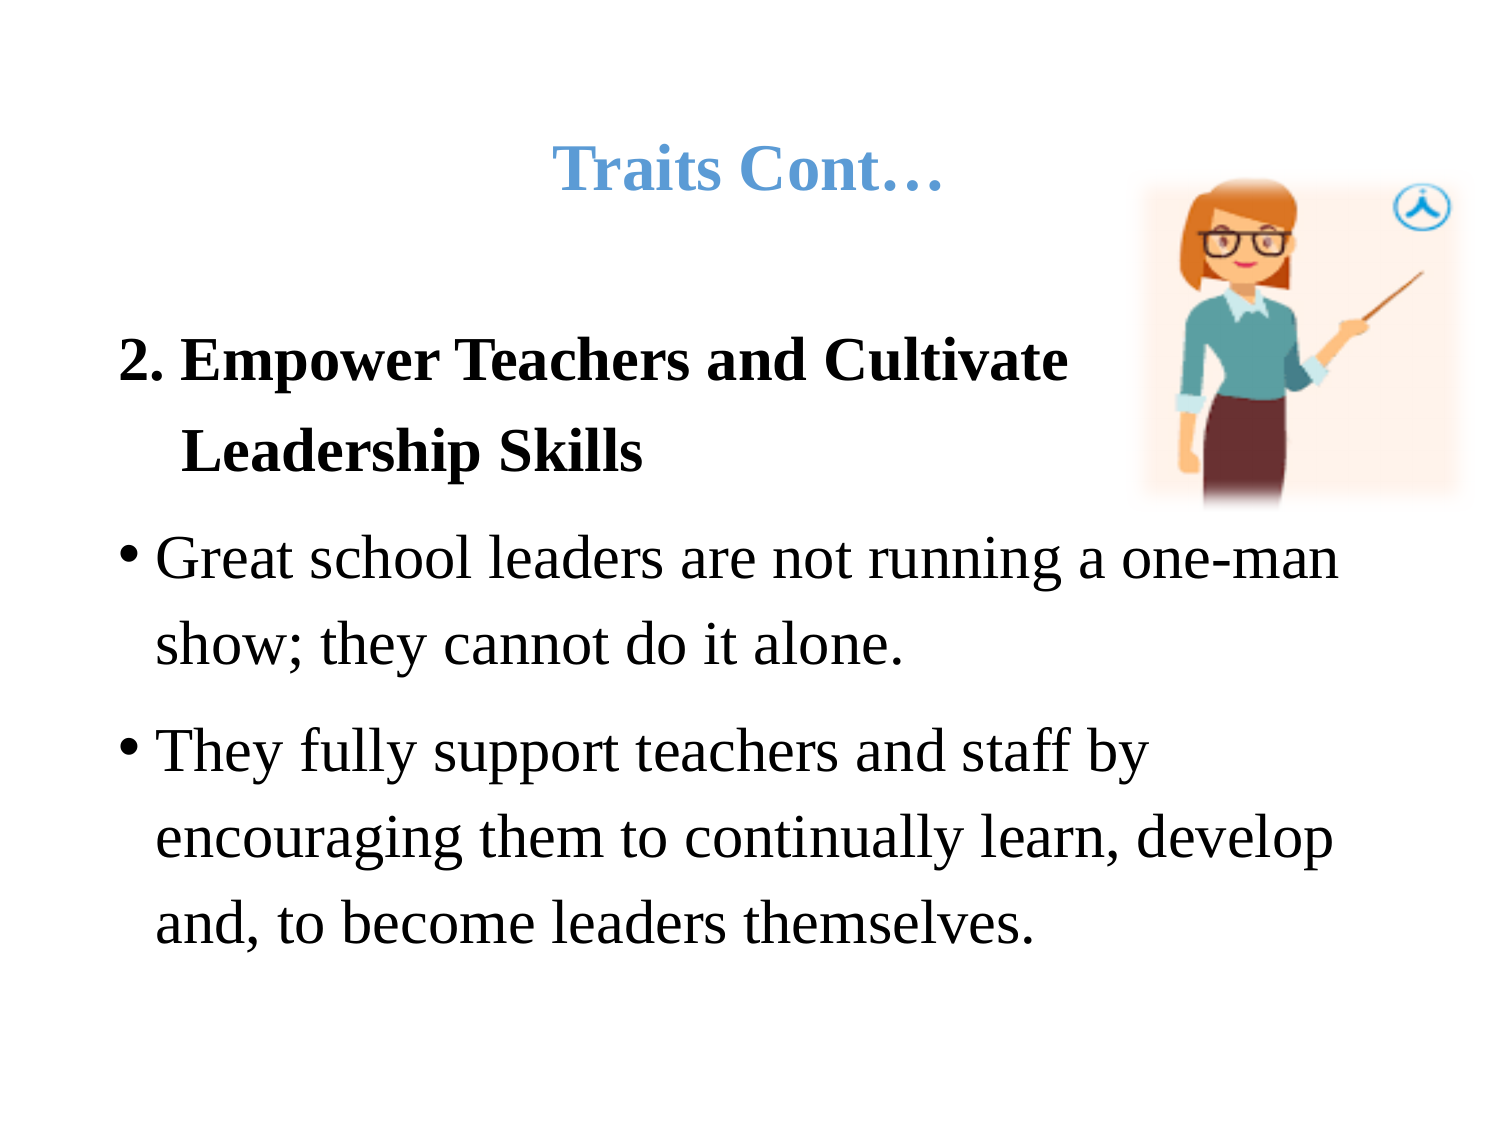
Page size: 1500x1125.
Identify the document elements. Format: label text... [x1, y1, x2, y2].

picture [1124, 168, 1475, 513]
title Traits Cont… [103, 59, 1397, 278]
list 2. Empower Teachers and Cultivate Leadership Skills Great school leaders are not running a one-man show; they cannot do it alone. They fully support teachers and staff by encouraging them to continually learn, develop and, to become leaders themselves. [103, 299, 1397, 1014]
